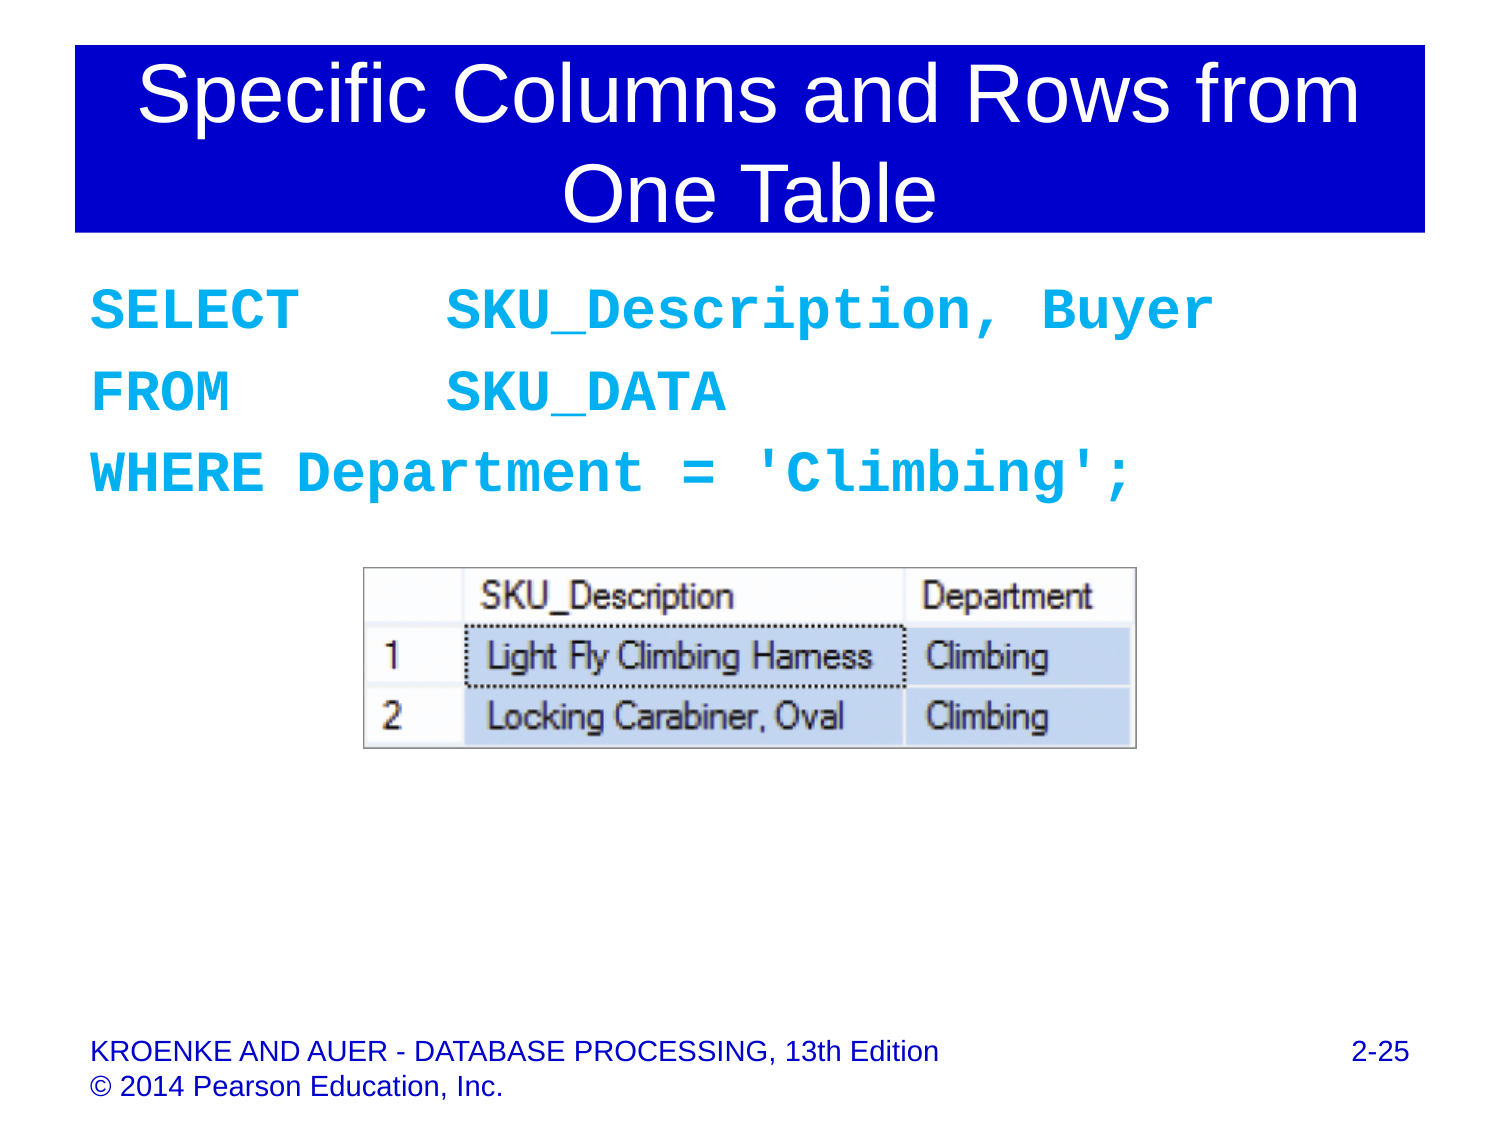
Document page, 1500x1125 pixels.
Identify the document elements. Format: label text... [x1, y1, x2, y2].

slide_number 2-25 [1249, 1024, 1426, 1103]
list SELECT SKU_Description, Buyer FROM SKU_DATA WHERE Department = 'Climbing'; [74, 262, 1426, 538]
picture [363, 567, 1137, 749]
title Specific Columns and Rows from One Table [74, 44, 1426, 233]
footer KROENKE AND AUER - DATABASE PROCESSING, 13th Edition © 2014 Pearson Education, Inc. [74, 1024, 976, 1104]
